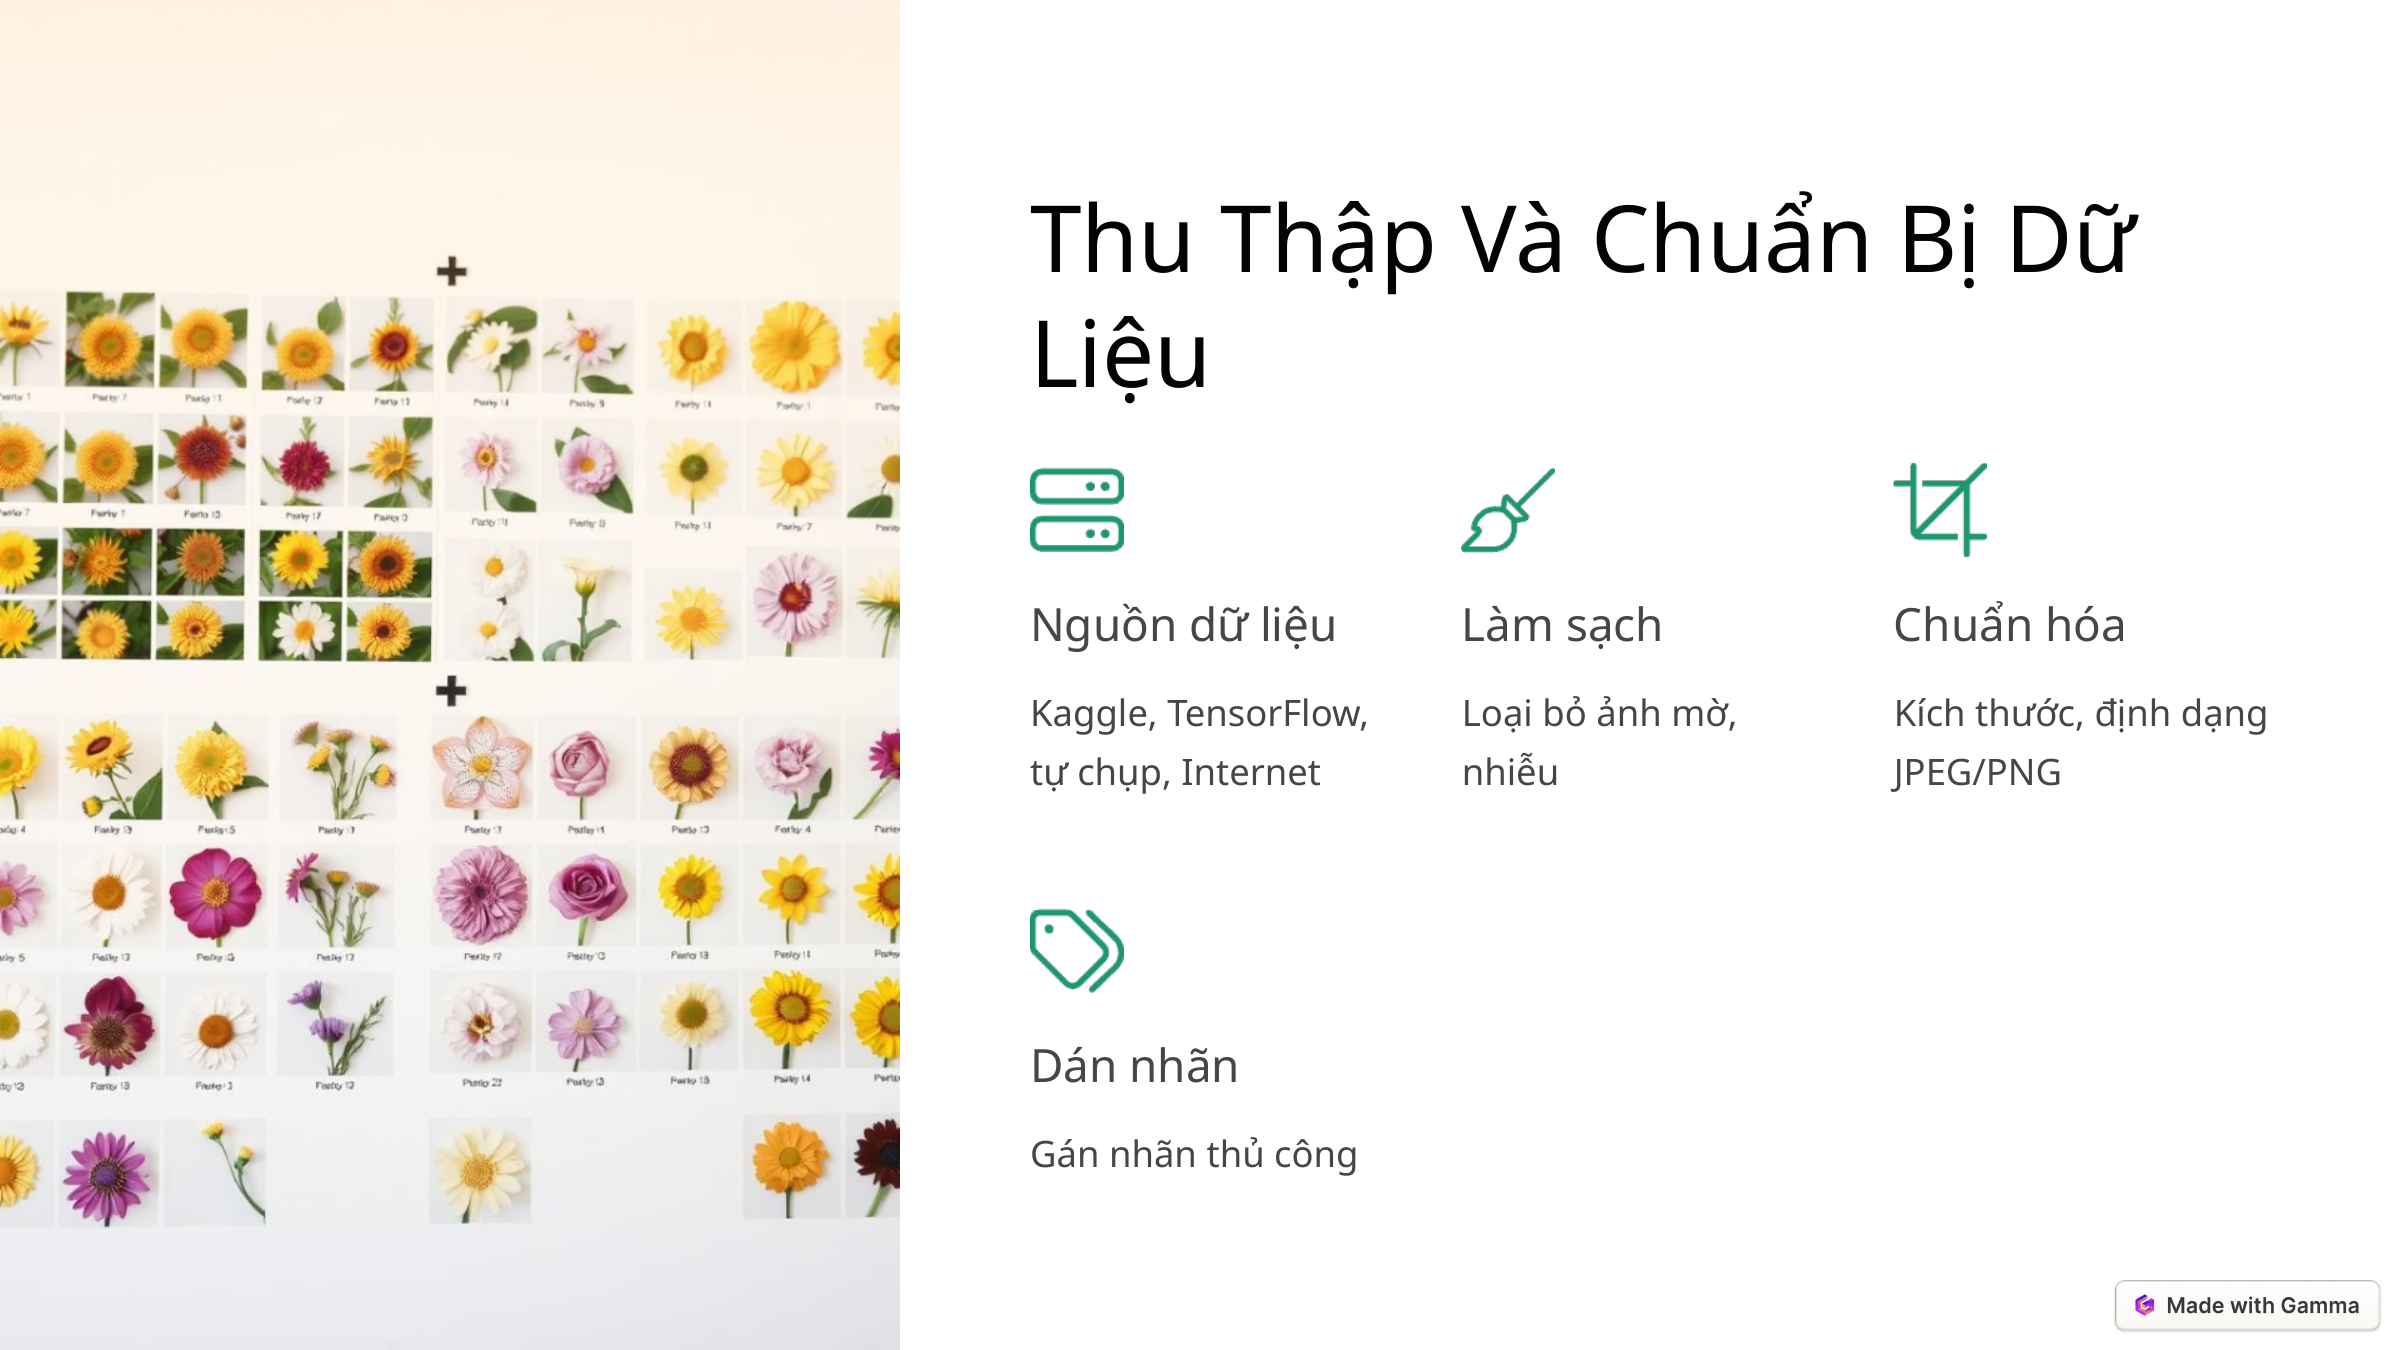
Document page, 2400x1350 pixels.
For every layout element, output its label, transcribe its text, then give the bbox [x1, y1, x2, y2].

text_box Gán nhãn thủ công [1030, 1115, 1407, 1175]
text_box Loại bỏ ảnh mờ, nhiễu [1461, 673, 1838, 793]
text_box Chuẩn hóa [1893, 593, 2270, 652]
text_box Làm sạch [1461, 593, 1838, 652]
picture [2106, 1271, 2389, 1339]
text_box Kích thước, định dạng JPEG/PNG [1893, 673, 2270, 793]
picture [0, 0, 900, 1350]
text_box Nguồn dữ liệu [1030, 593, 1407, 652]
picture [1030, 904, 1124, 998]
text_box Kaggle, TensorFlow, tự chụp, Internet [1030, 673, 1407, 793]
text_box Dán nhãn [1030, 1034, 1407, 1093]
text_box Thu Thập Và Chuẩn Bị Dữ Liệu [1030, 174, 2270, 408]
picture [1893, 463, 1987, 557]
picture [1461, 463, 1555, 557]
picture [1030, 463, 1124, 557]
